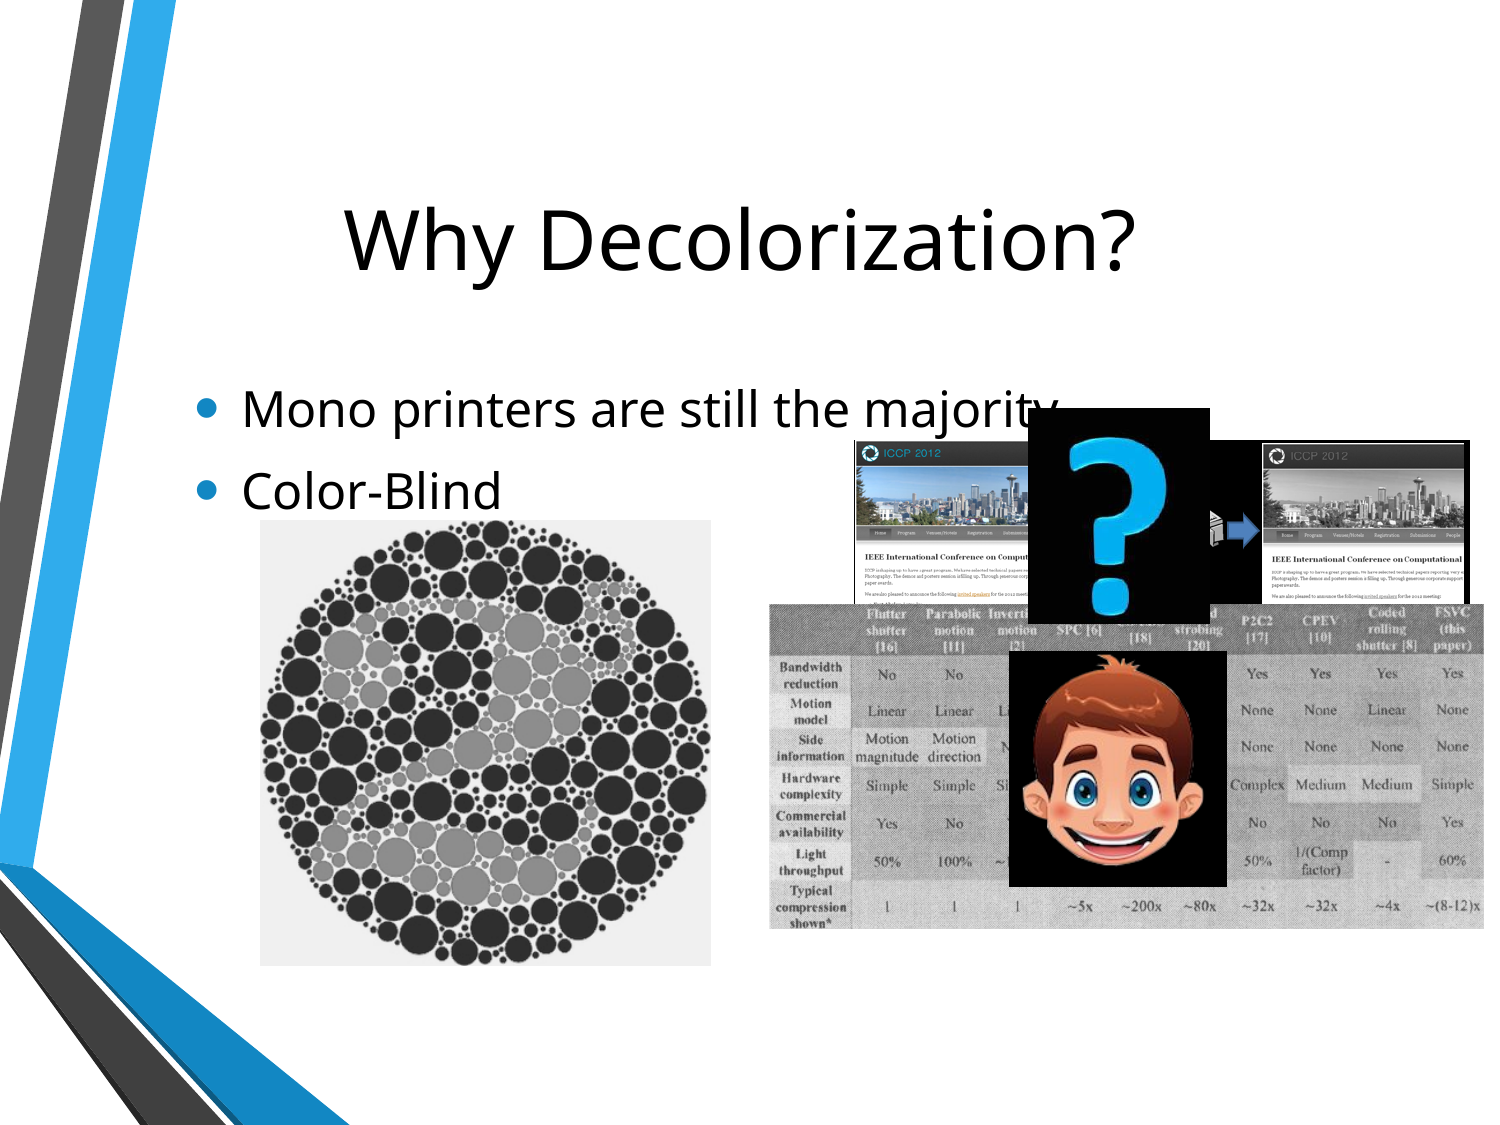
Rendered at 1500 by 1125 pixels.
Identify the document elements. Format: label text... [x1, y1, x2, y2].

picture [768, 407, 1484, 930]
title Why Decolorization? [161, 75, 1425, 400]
list Mono printers are still the majority. Color-Blind [179, 256, 1413, 641]
picture [260, 520, 712, 967]
